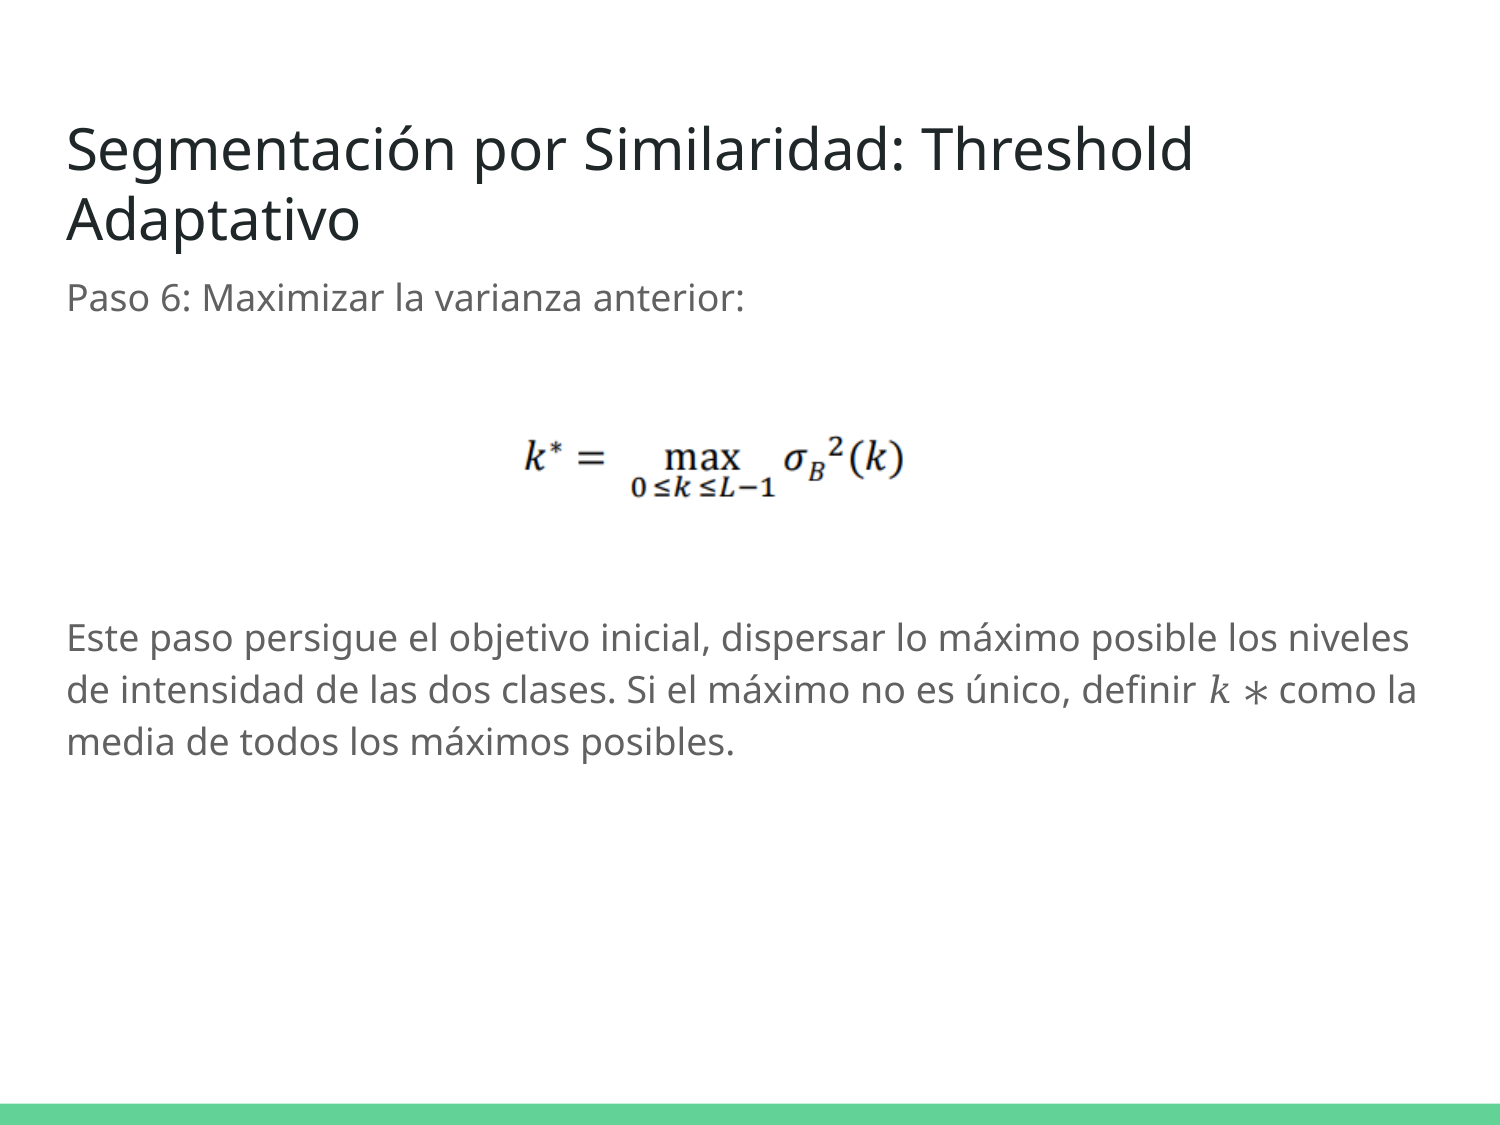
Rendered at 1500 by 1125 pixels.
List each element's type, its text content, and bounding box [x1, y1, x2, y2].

list Paso 6: Maximizar la varianza anterior: Este paso persigue el objetivo inicial, dispersar lo máximo posible los niveles de intensidad de las dos clases. Si el máximo no es único, definir 𝑘 ∗ como la media de todos los máximos posibles. [51, 252, 1449, 1000]
picture [462, 414, 981, 519]
title Segmentación por Similaridad: Threshold Adaptativo [51, 97, 1449, 223]
